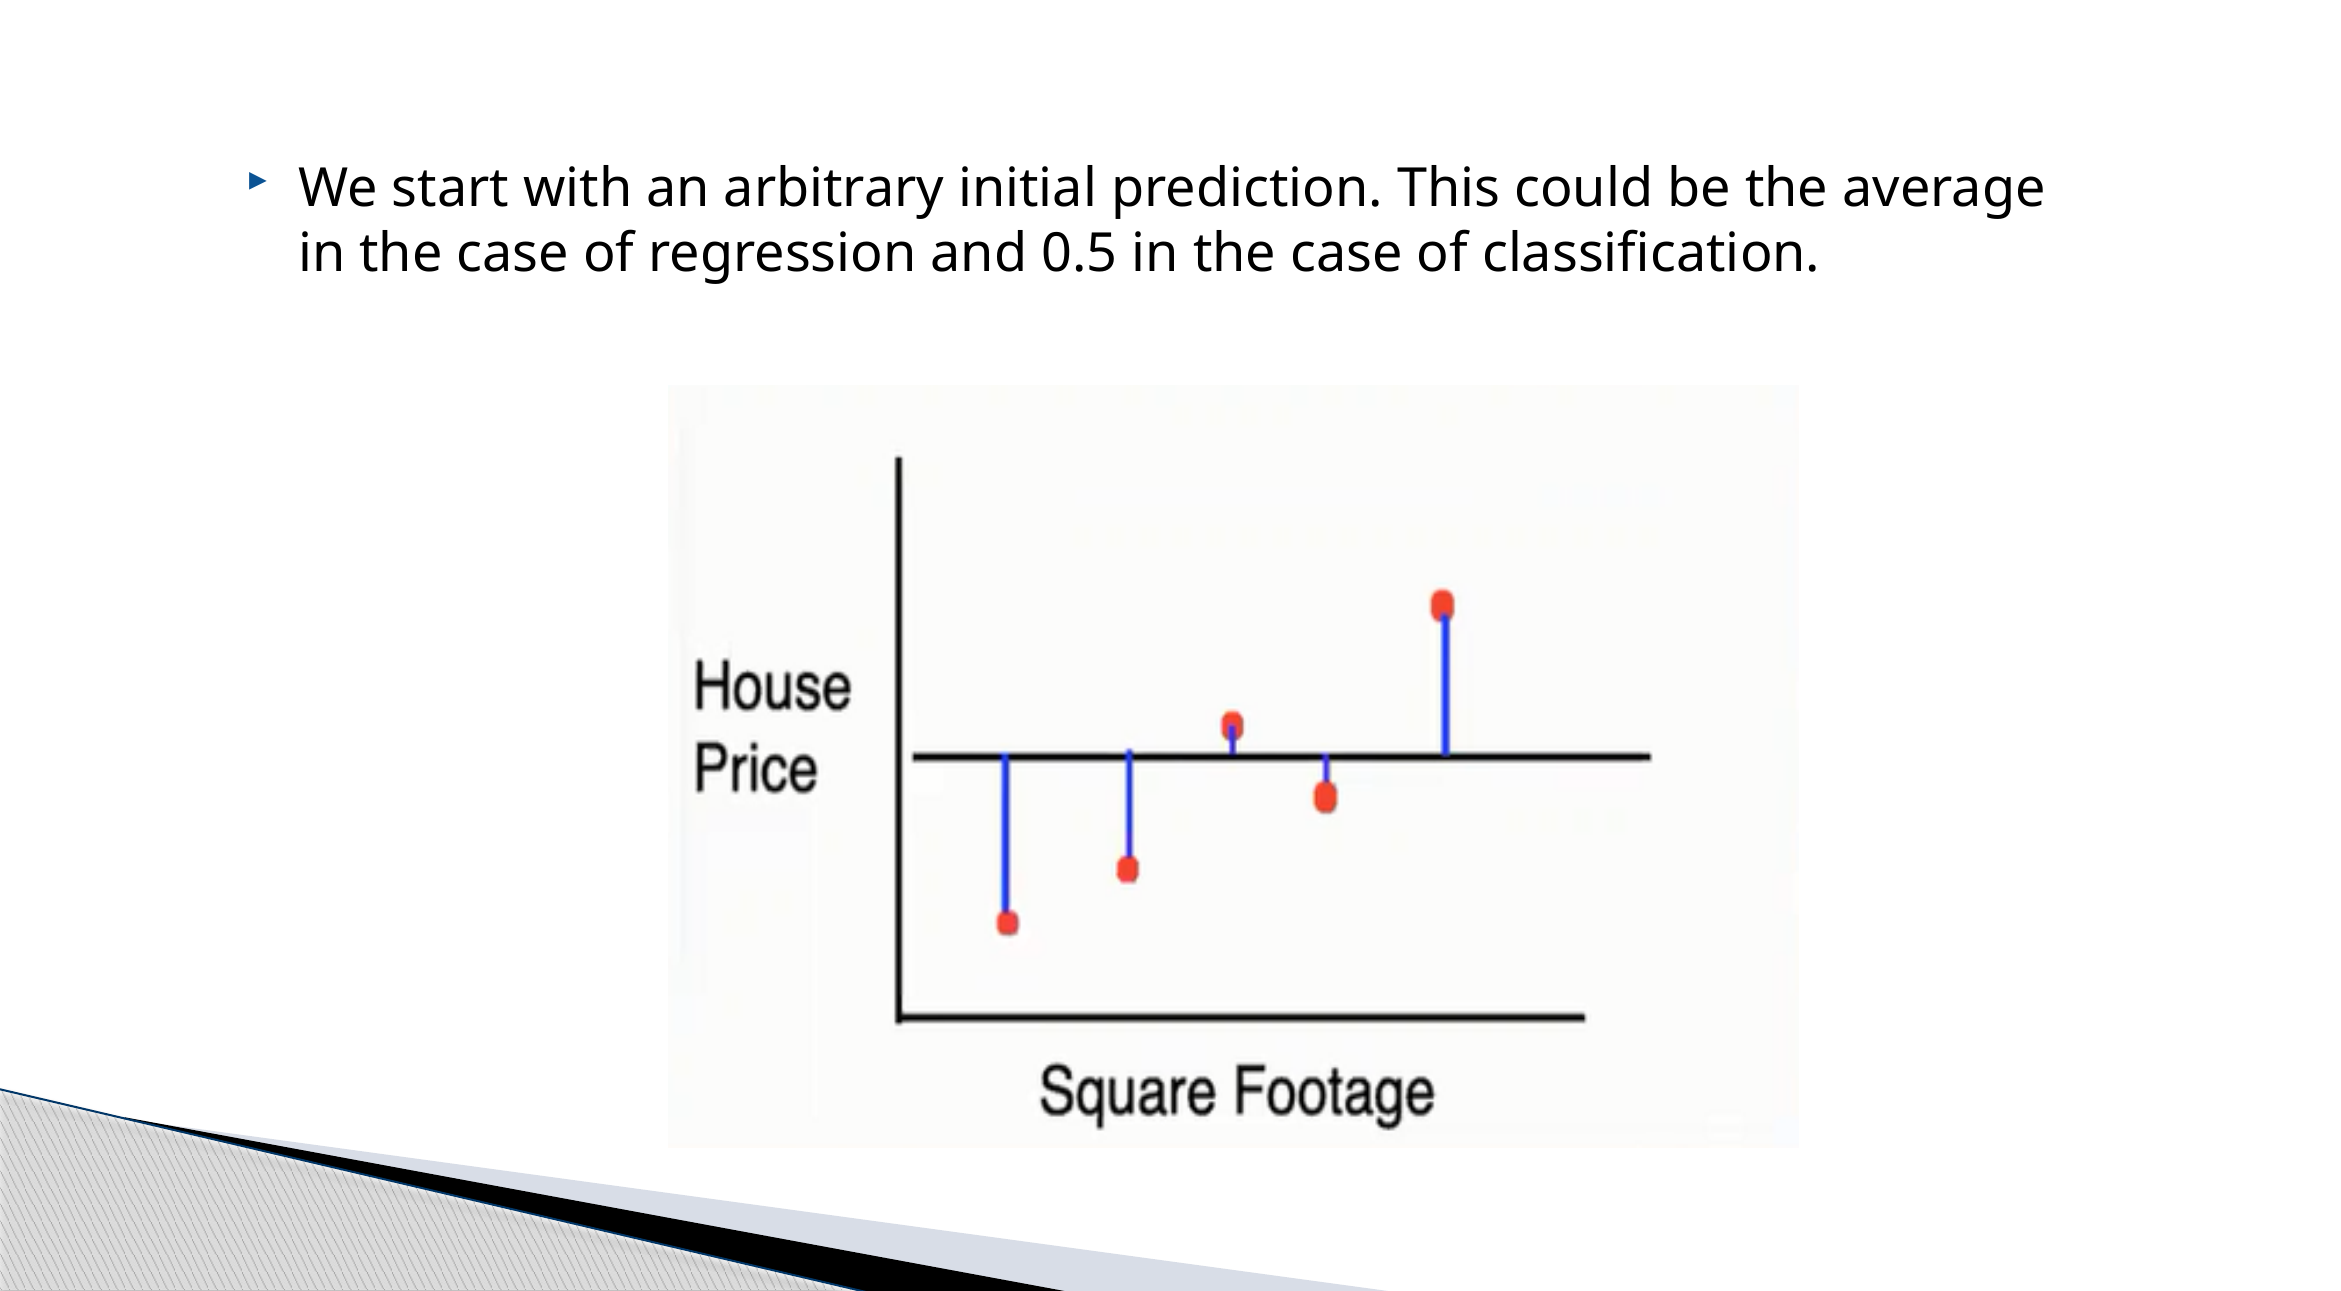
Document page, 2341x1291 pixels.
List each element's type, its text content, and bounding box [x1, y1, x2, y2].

list We start with an arbitrary initial prediction. This could be the average in the case of regression and 0.5 in the case of classification. [206, 144, 2071, 347]
picture [668, 385, 1799, 1149]
